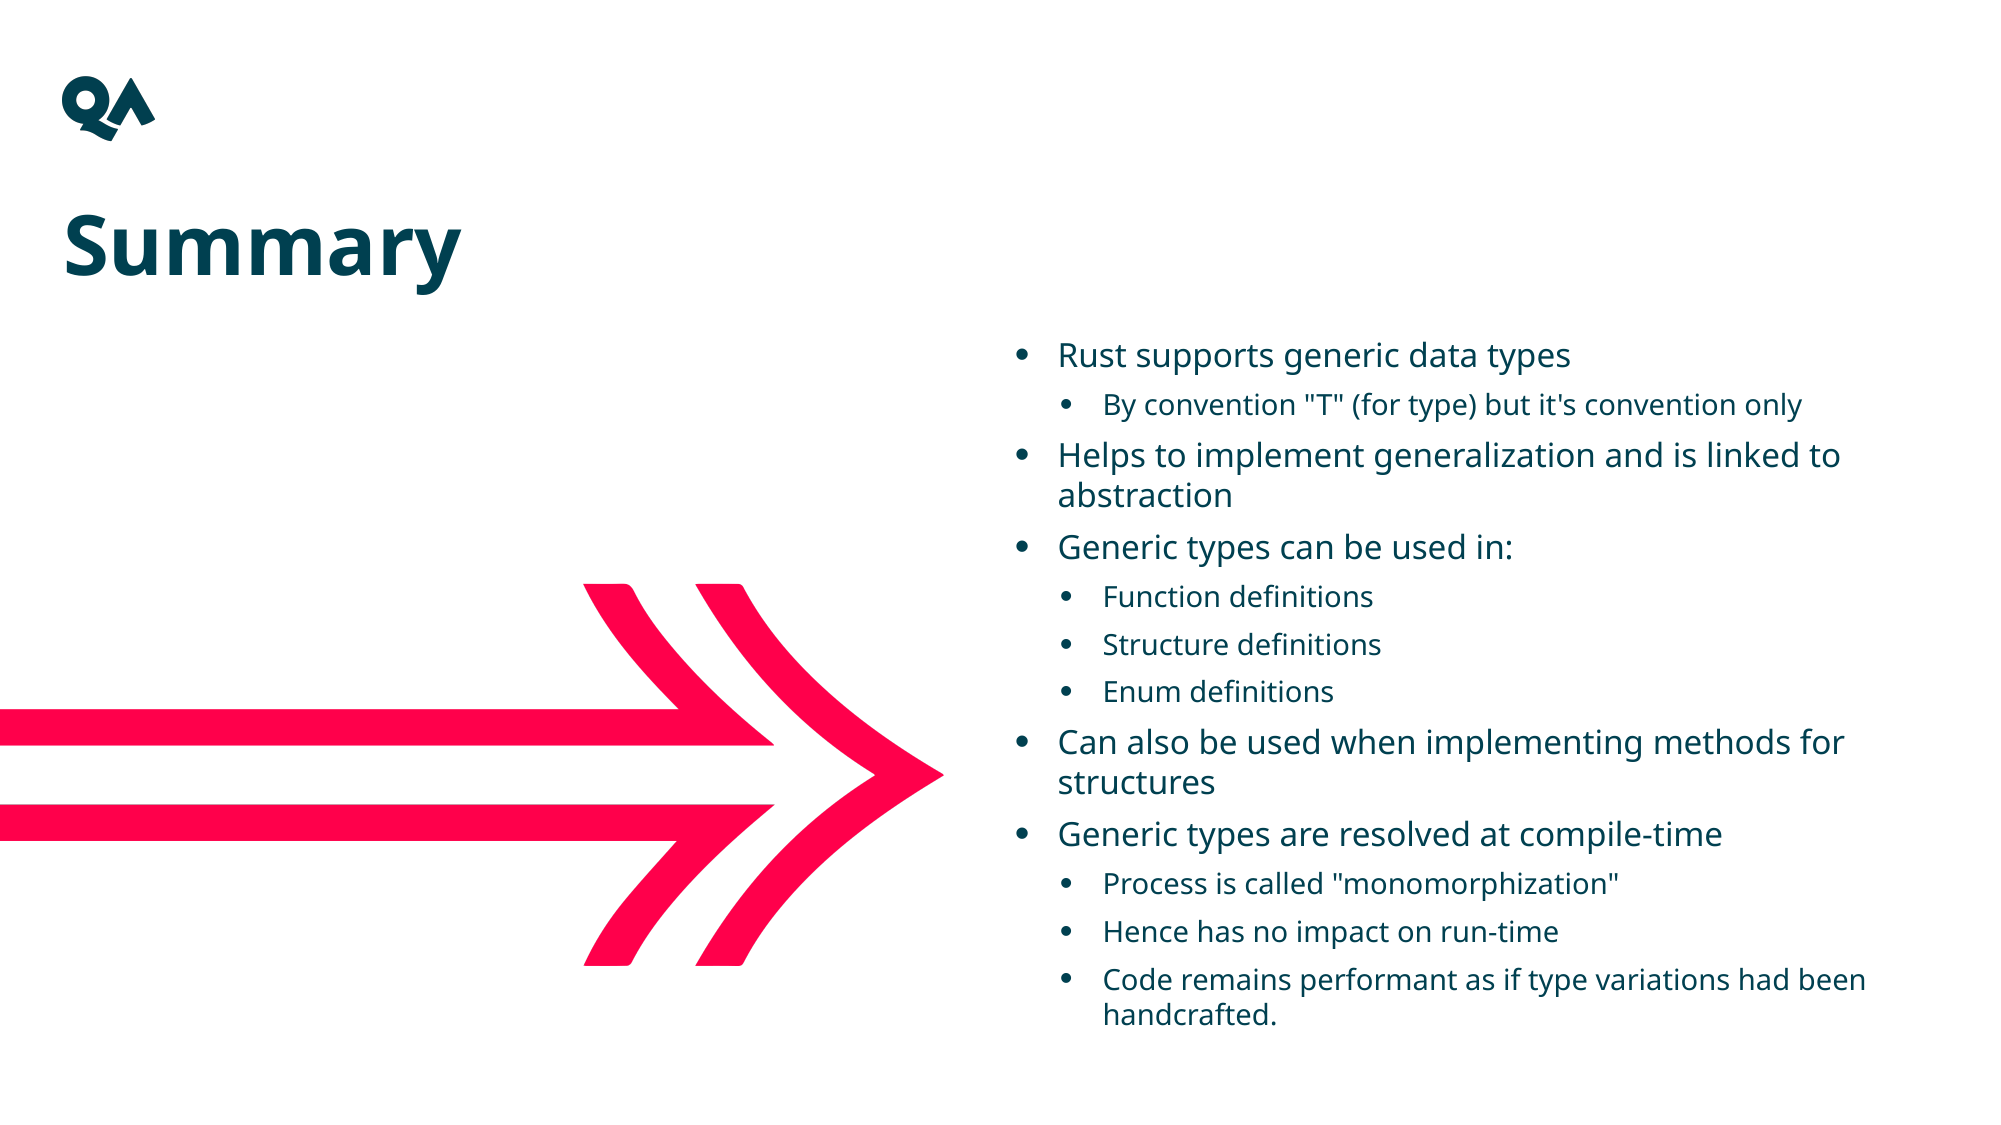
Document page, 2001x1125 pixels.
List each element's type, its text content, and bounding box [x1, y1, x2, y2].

list Summary [63, 203, 670, 526]
list Rust supports generic data types By convention "T" (for type) but it's convention only Helps to implement generalization and is linked to abstraction Generic types can be used in: Function definitions Structure definitions Enum definitions Can also be used when implementing methods for structures Generic types are resolved at compile-time Process is called "monomorphization" Hence has no impact on run-time Code remains performant as if type variations had been handcrafted. [1014, 333, 1937, 1053]
picture [0, 563, 950, 987]
picture [44, 61, 173, 153]
